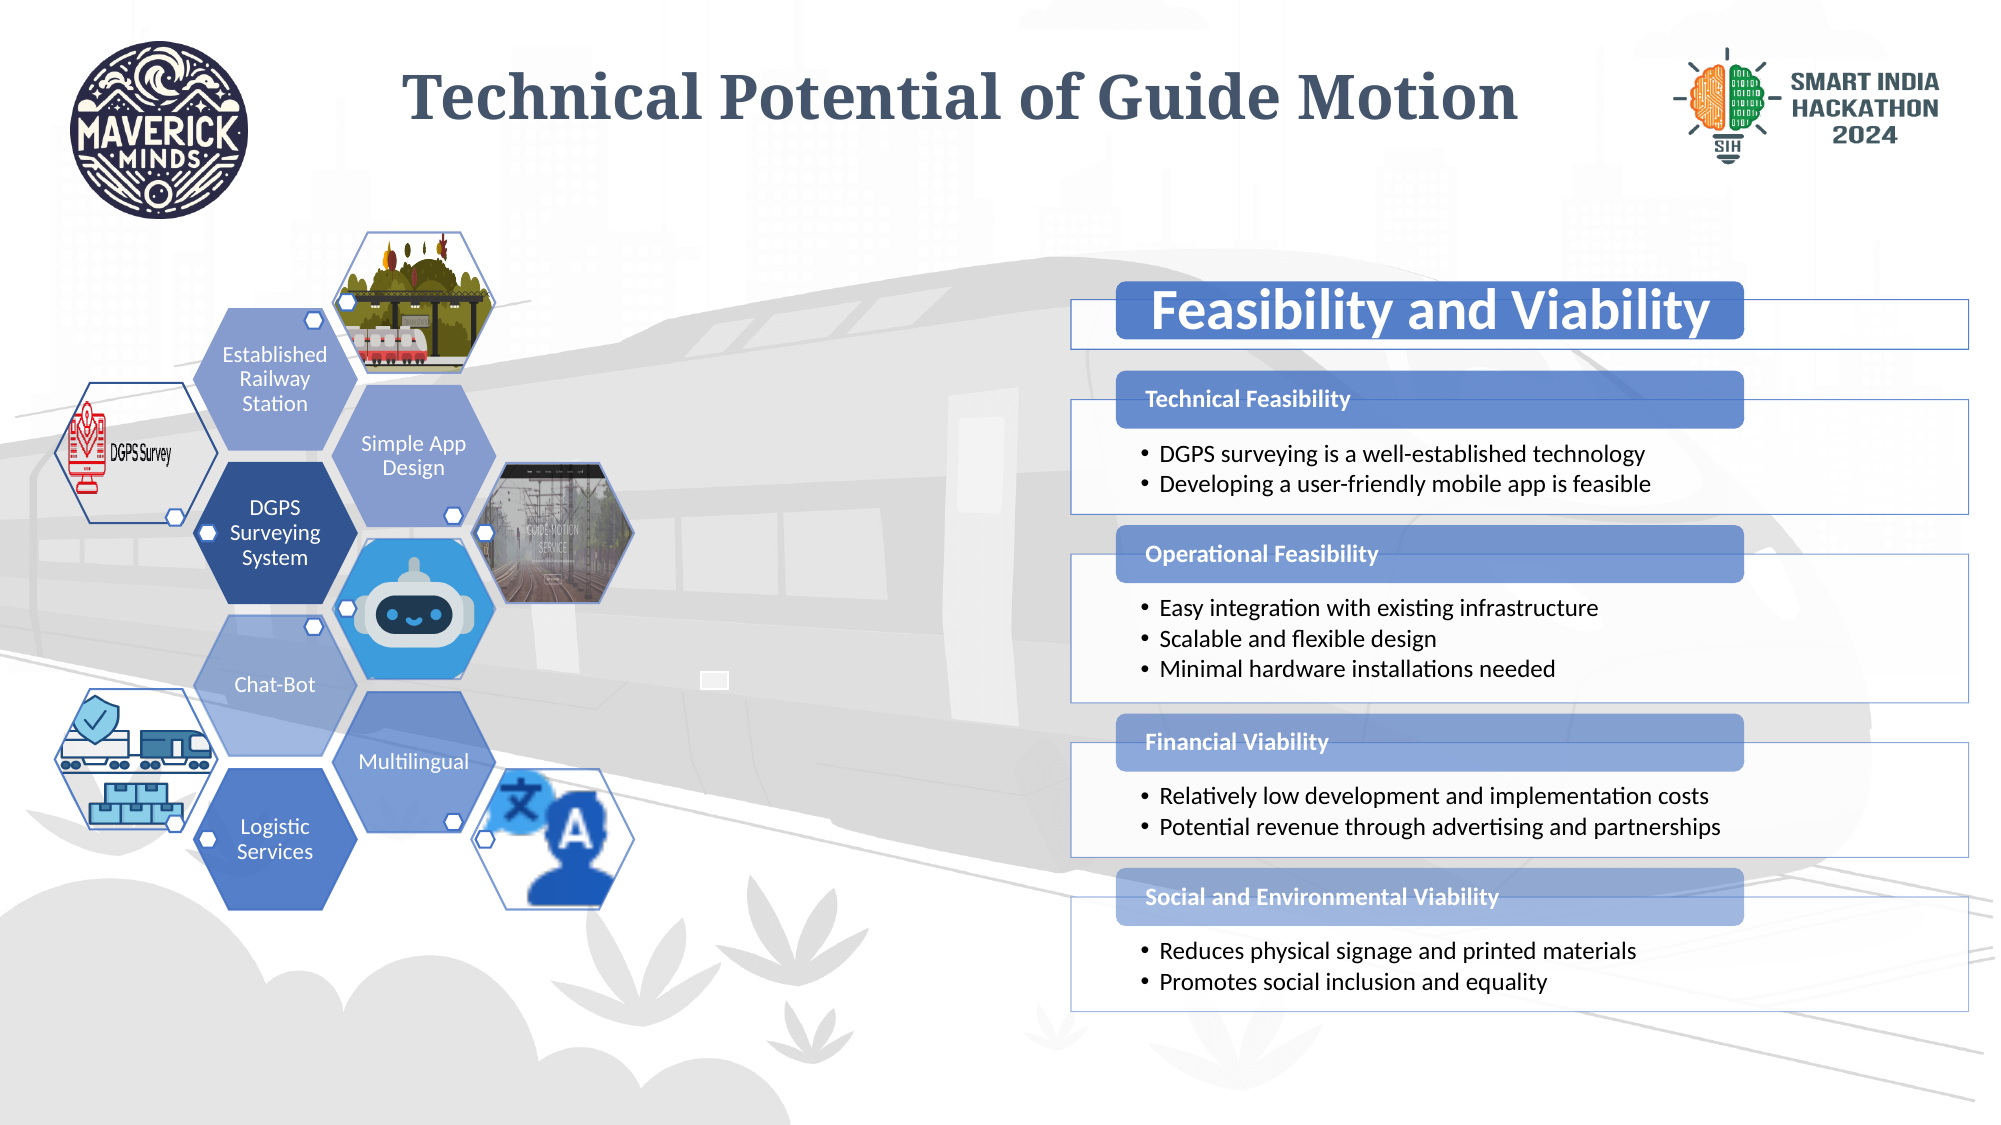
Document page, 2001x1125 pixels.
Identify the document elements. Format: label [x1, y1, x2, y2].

text_box [54, 469, 634, 979]
picture [0, 0, 2000, 1125]
text_box [1070, 255, 1969, 1038]
text_box [54, 163, 634, 469]
